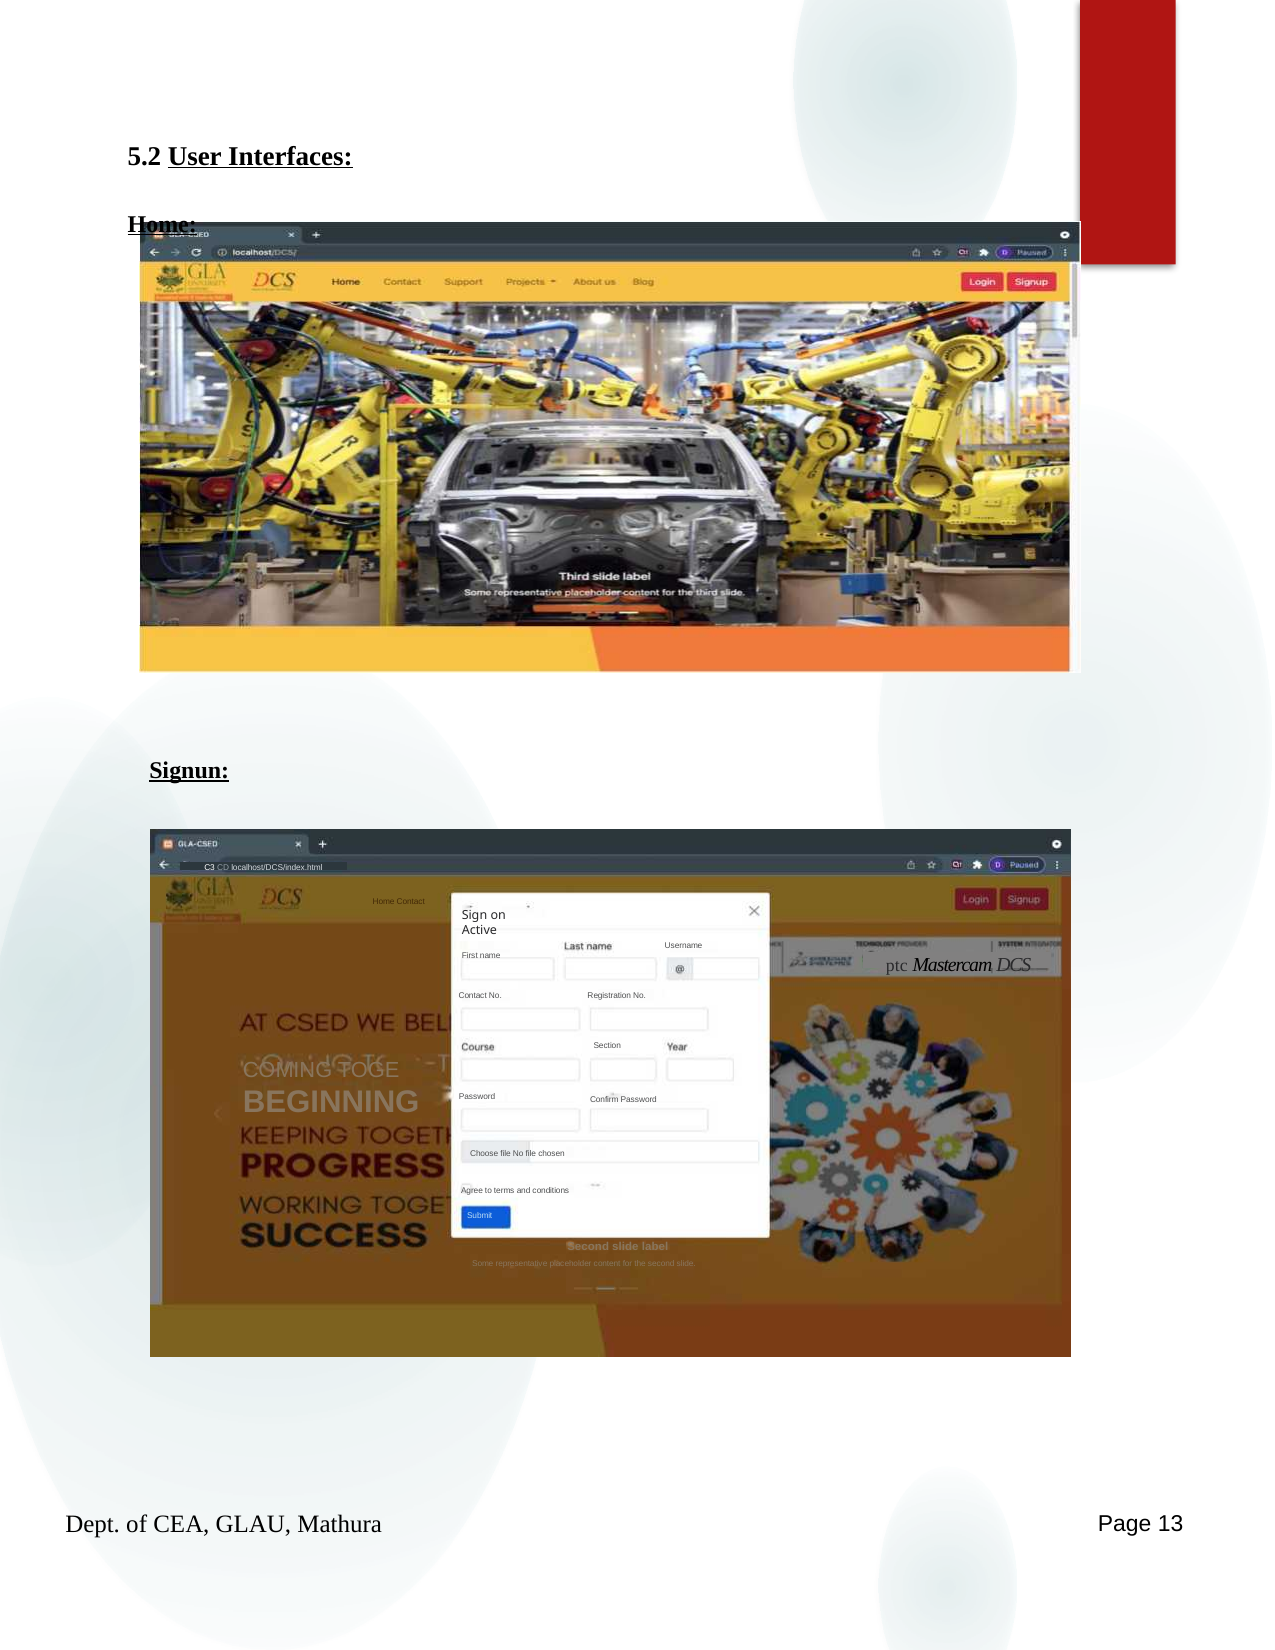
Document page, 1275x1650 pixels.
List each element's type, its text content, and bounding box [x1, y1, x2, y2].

picture [139, 221, 1081, 674]
text_box Signun: [149, 755, 235, 784]
picture [149, 829, 1071, 1358]
text_box Dept. of CEA, GLAU, Mathura [65, 1507, 389, 1537]
text_box 5.2 User Interfaces: Home: [127, 103, 374, 201]
text_box Page 13 [1098, 1508, 1185, 1536]
